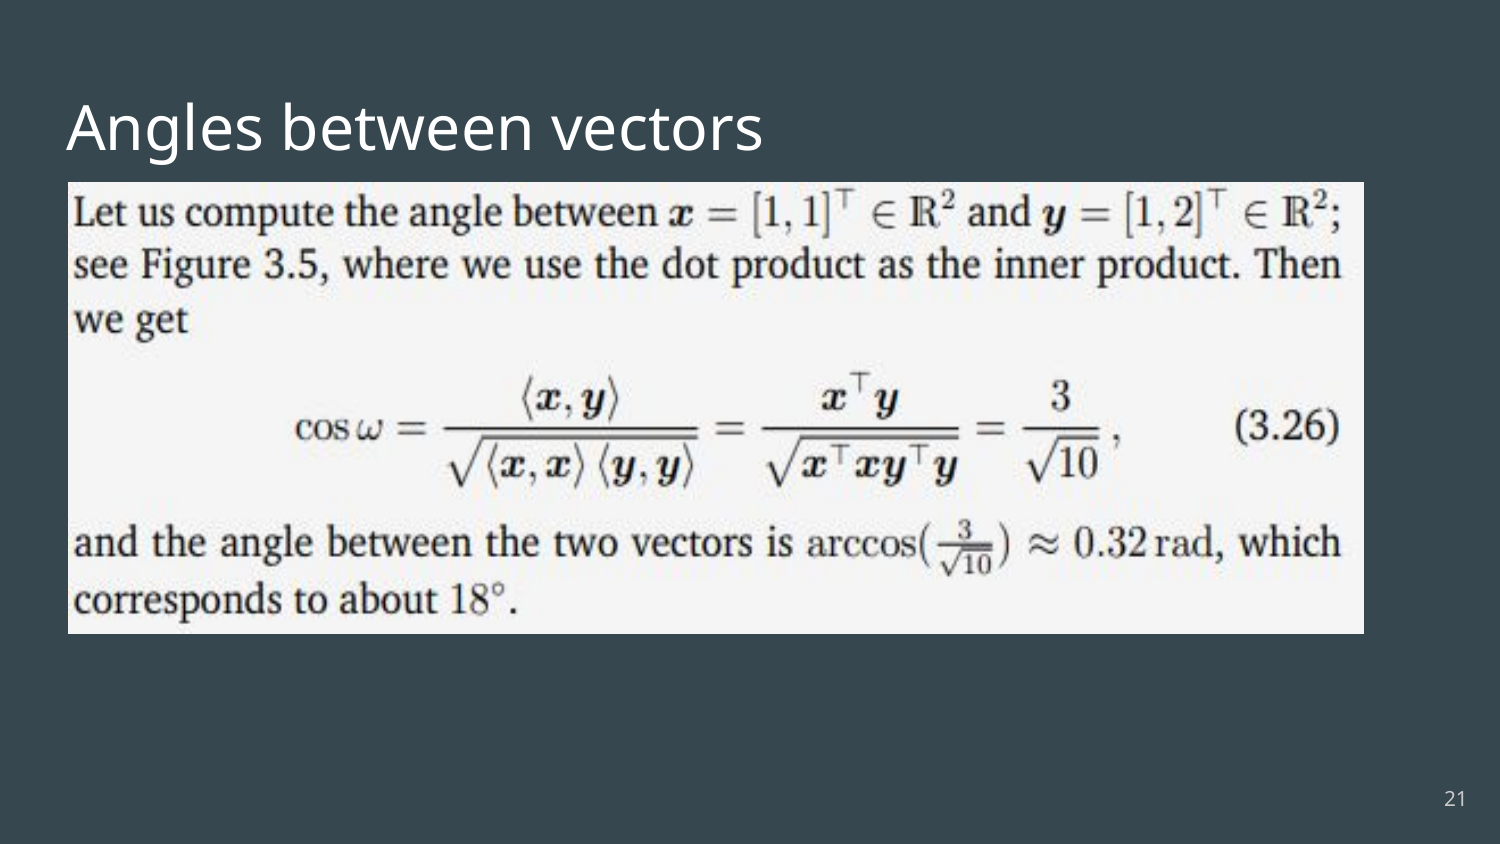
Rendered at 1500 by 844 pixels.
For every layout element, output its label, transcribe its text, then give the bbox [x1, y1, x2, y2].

picture [67, 182, 1365, 635]
slide_number 21 [1392, 767, 1483, 833]
title Angles between vectors [51, 72, 1449, 167]
